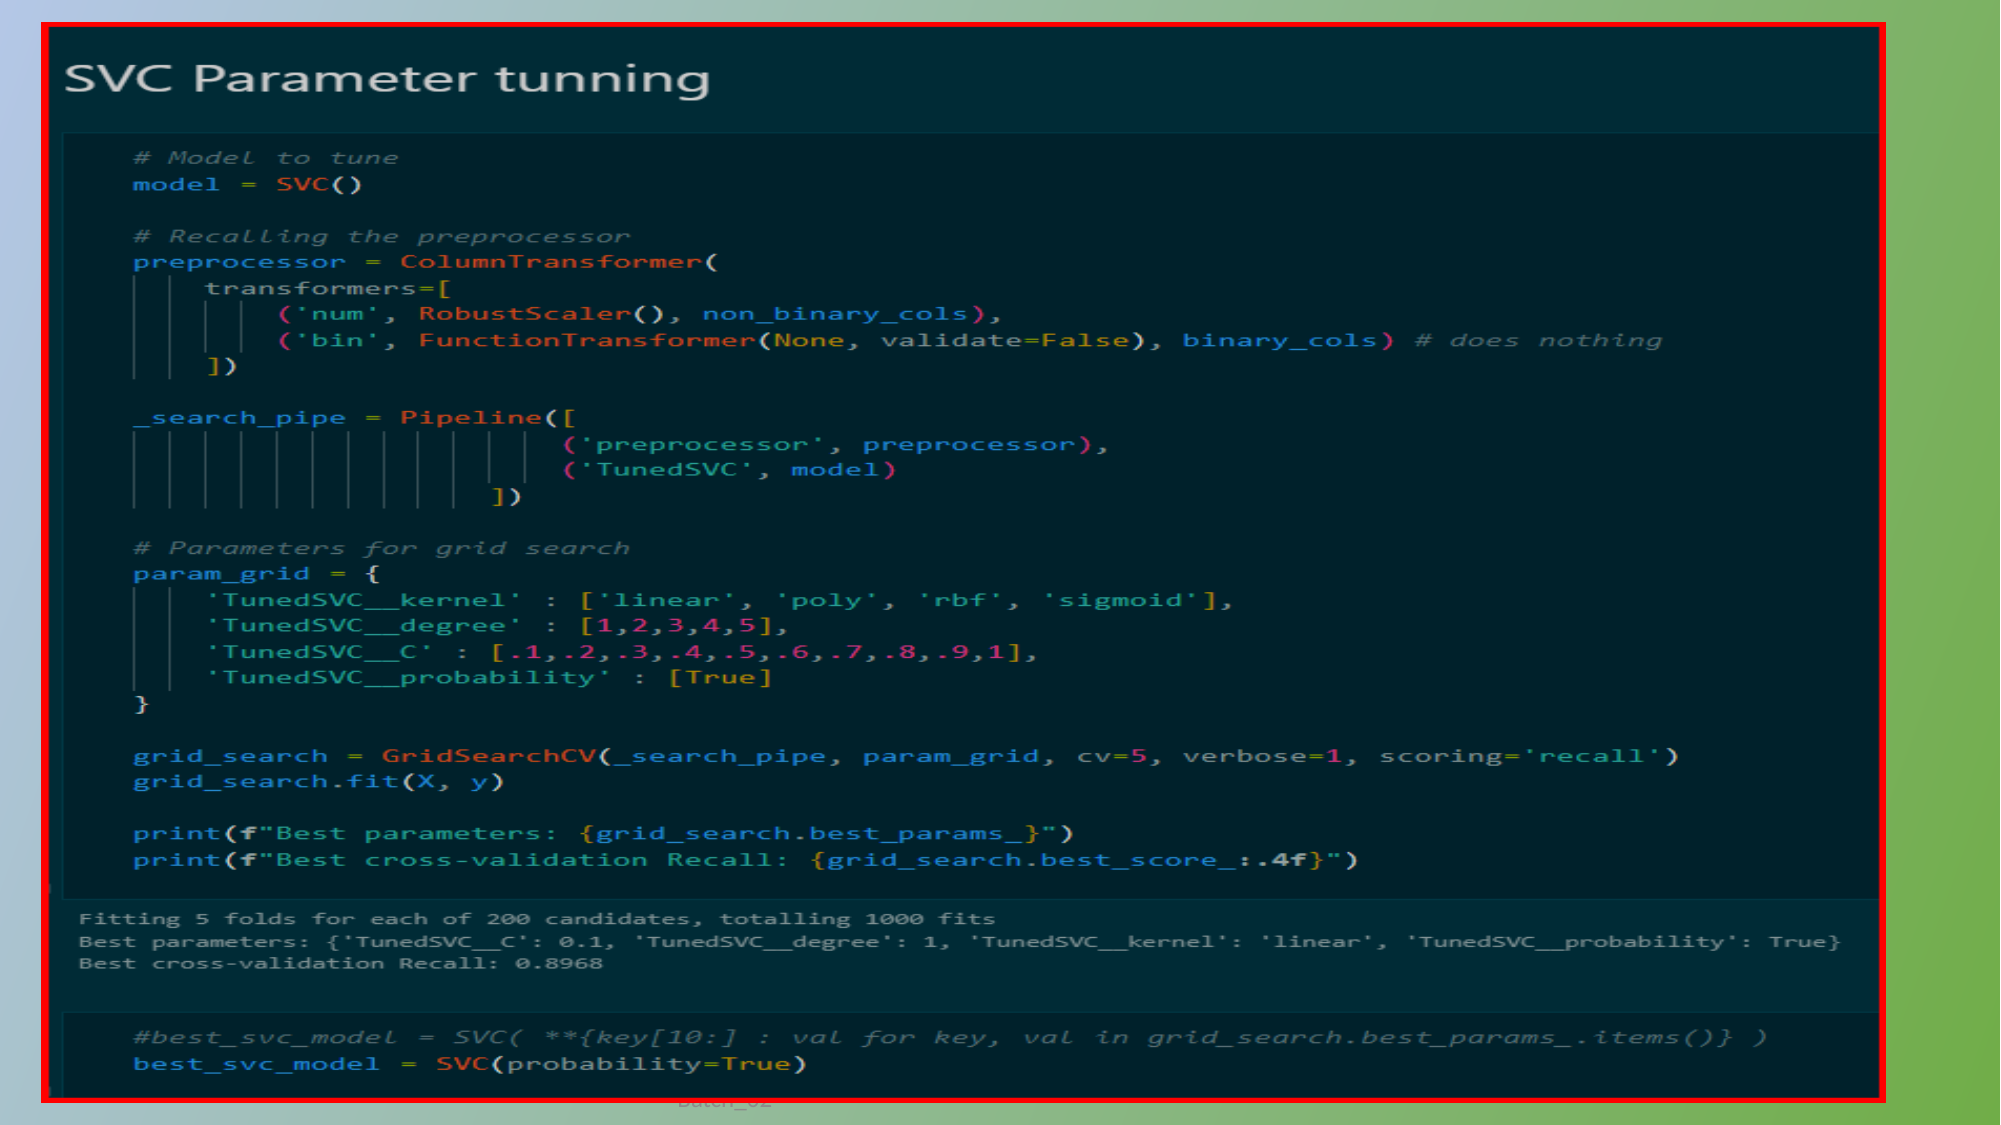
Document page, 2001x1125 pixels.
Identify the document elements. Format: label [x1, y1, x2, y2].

picture [41, 22, 1886, 1103]
